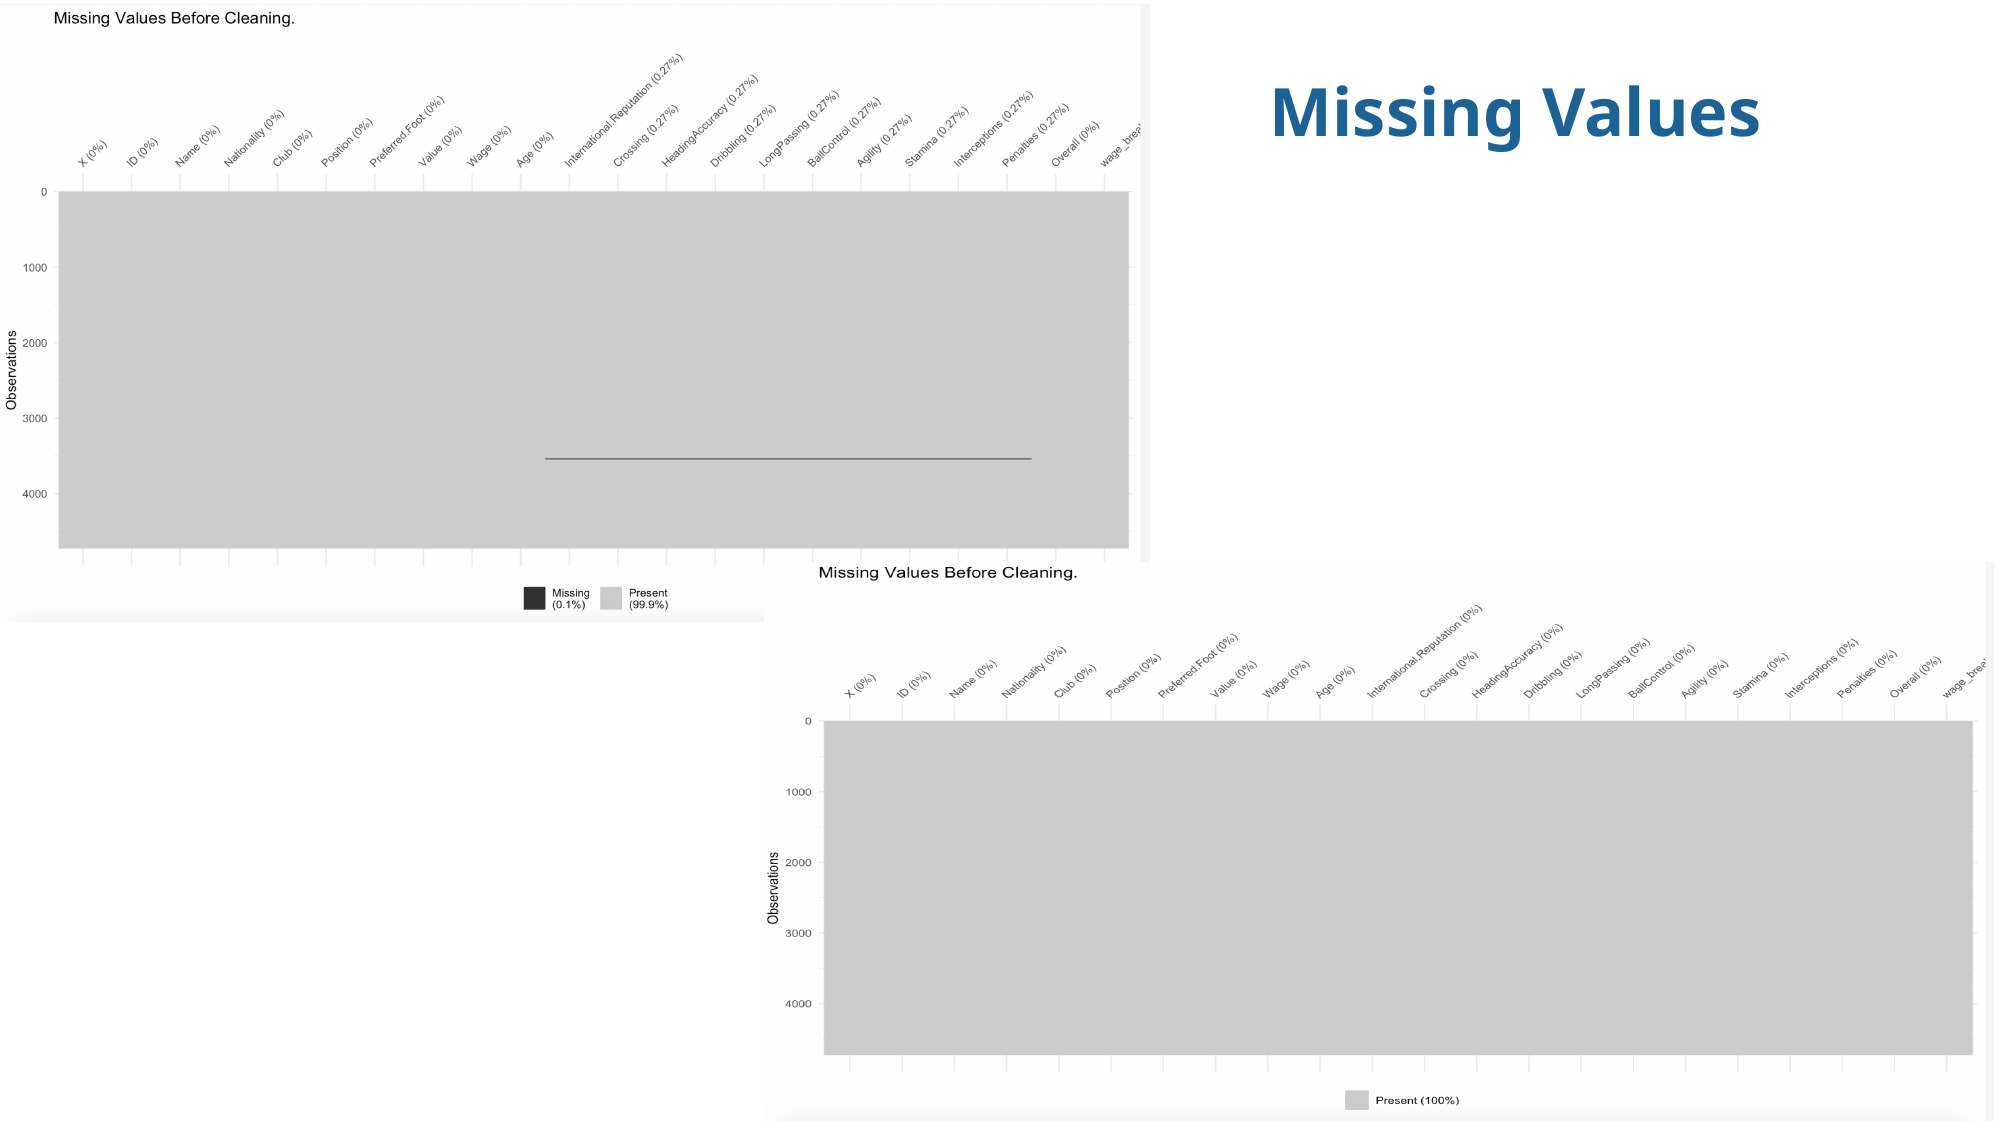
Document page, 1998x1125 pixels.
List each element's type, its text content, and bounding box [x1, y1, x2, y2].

text_box Missing Values [1262, 62, 1825, 158]
picture [0, 4, 1994, 1121]
